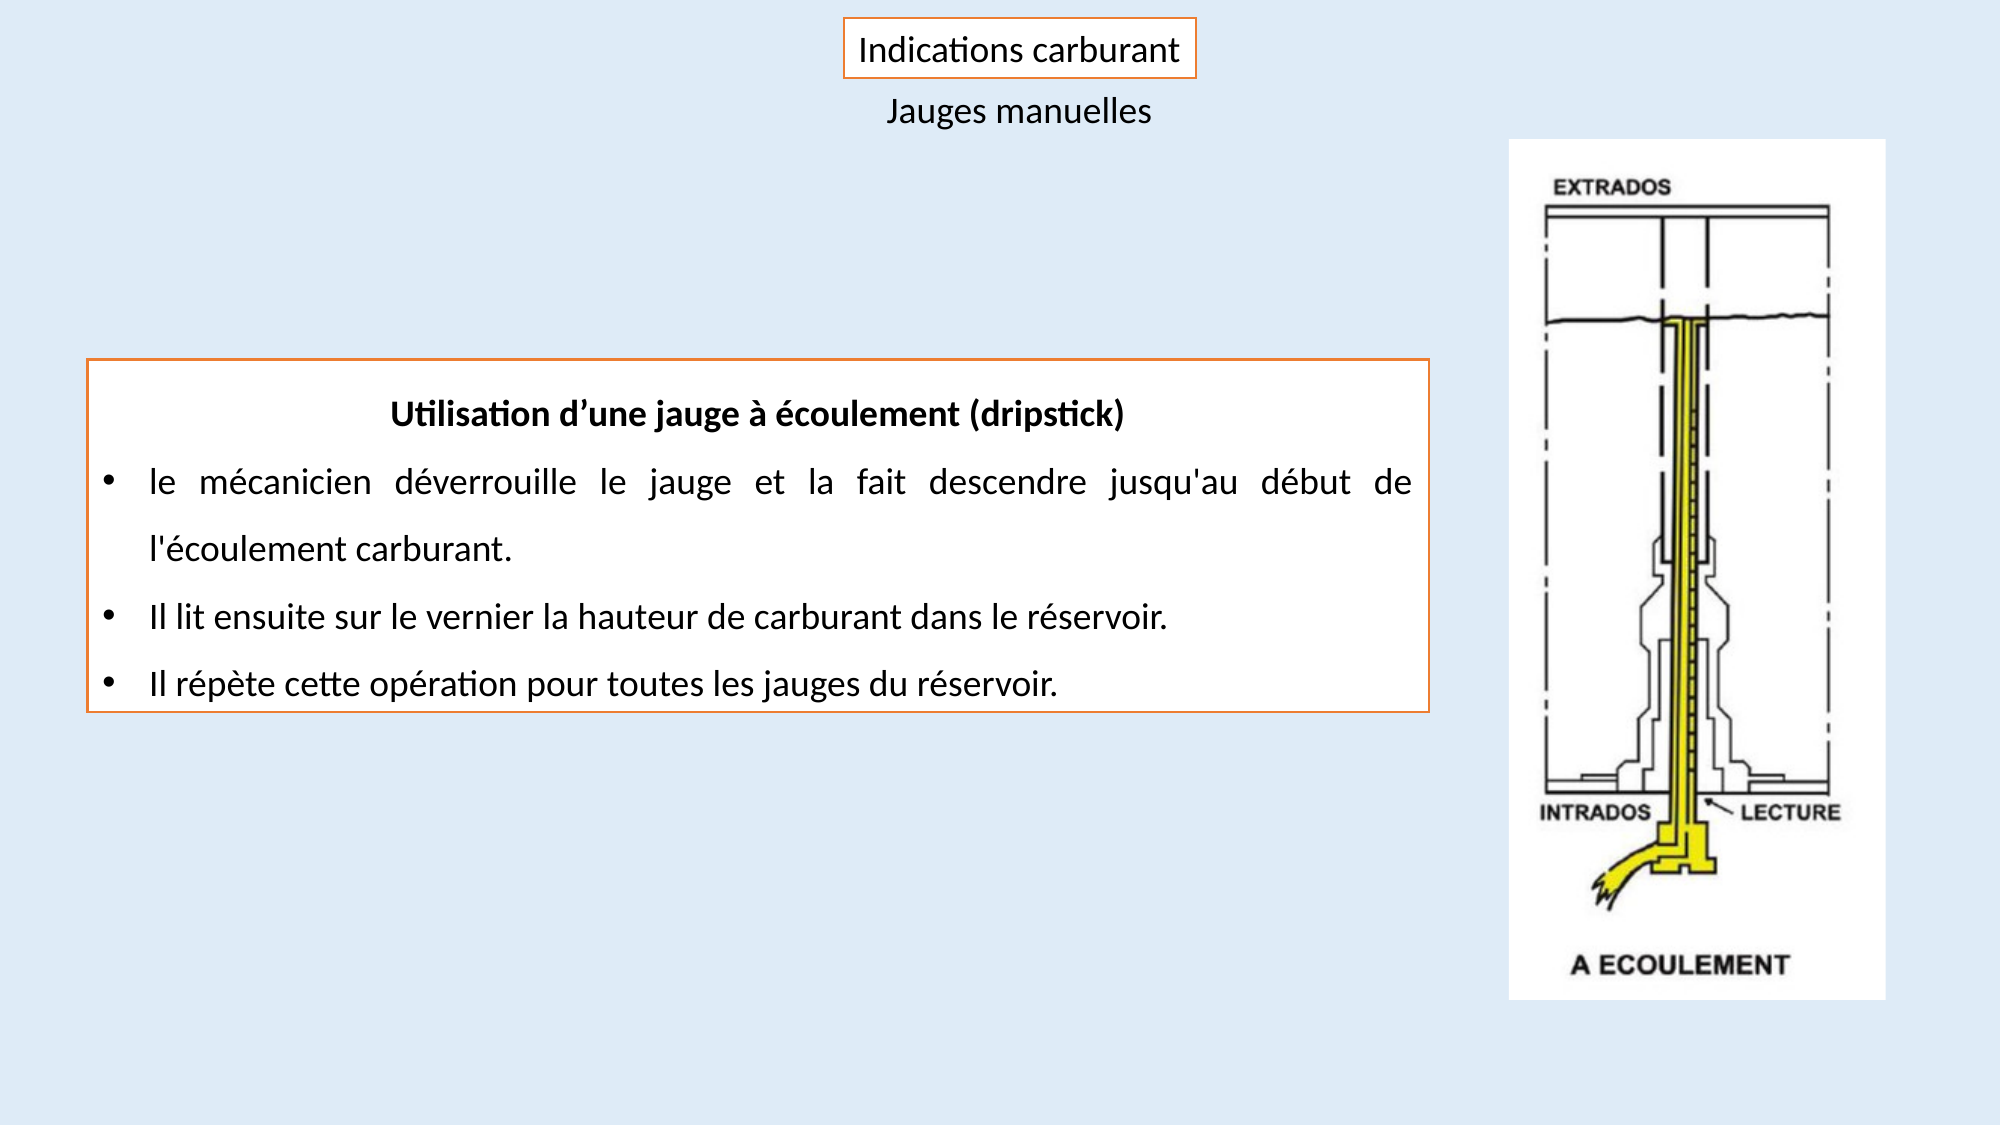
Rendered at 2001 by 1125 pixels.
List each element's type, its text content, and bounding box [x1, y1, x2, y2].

picture [1508, 139, 1886, 1000]
text_box Jauges manuelles [871, 78, 1168, 139]
text_box Indications carburant [843, 17, 1197, 79]
text_box Utilisation d’une jauge à écoulement (dripstick) le mécanicien déverrouille le jauge et la fait descendre jusqu'au début de l'écoulement carburant. Il lit ensuite sur le vernier la hauteur de carburant dans le réservoir. Il répète cette opération pour toutes les jauges du réservoir. [86, 358, 1430, 713]
